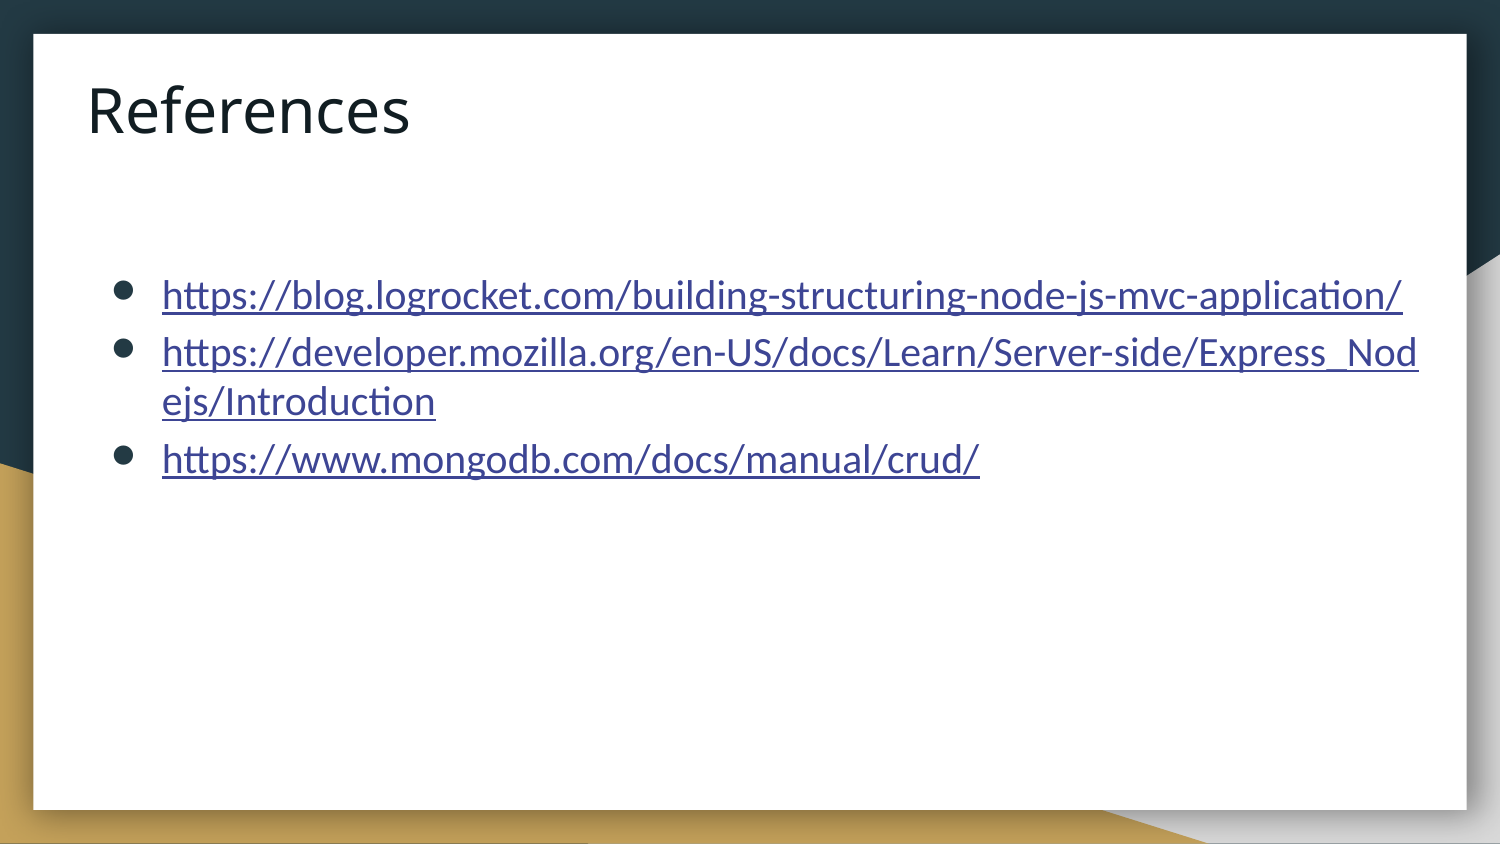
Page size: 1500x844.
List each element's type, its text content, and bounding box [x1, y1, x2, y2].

title References [71, 55, 1439, 213]
list https://blog.logrocket.com/building-structuring-node-js-mvc-application/ https://developer.mozilla.org/en-US/docs/Learn/Server-side/Express_Nodejs/Introduction https://www.mongodb.com/docs/manual/crud/ [71, 245, 1439, 725]
